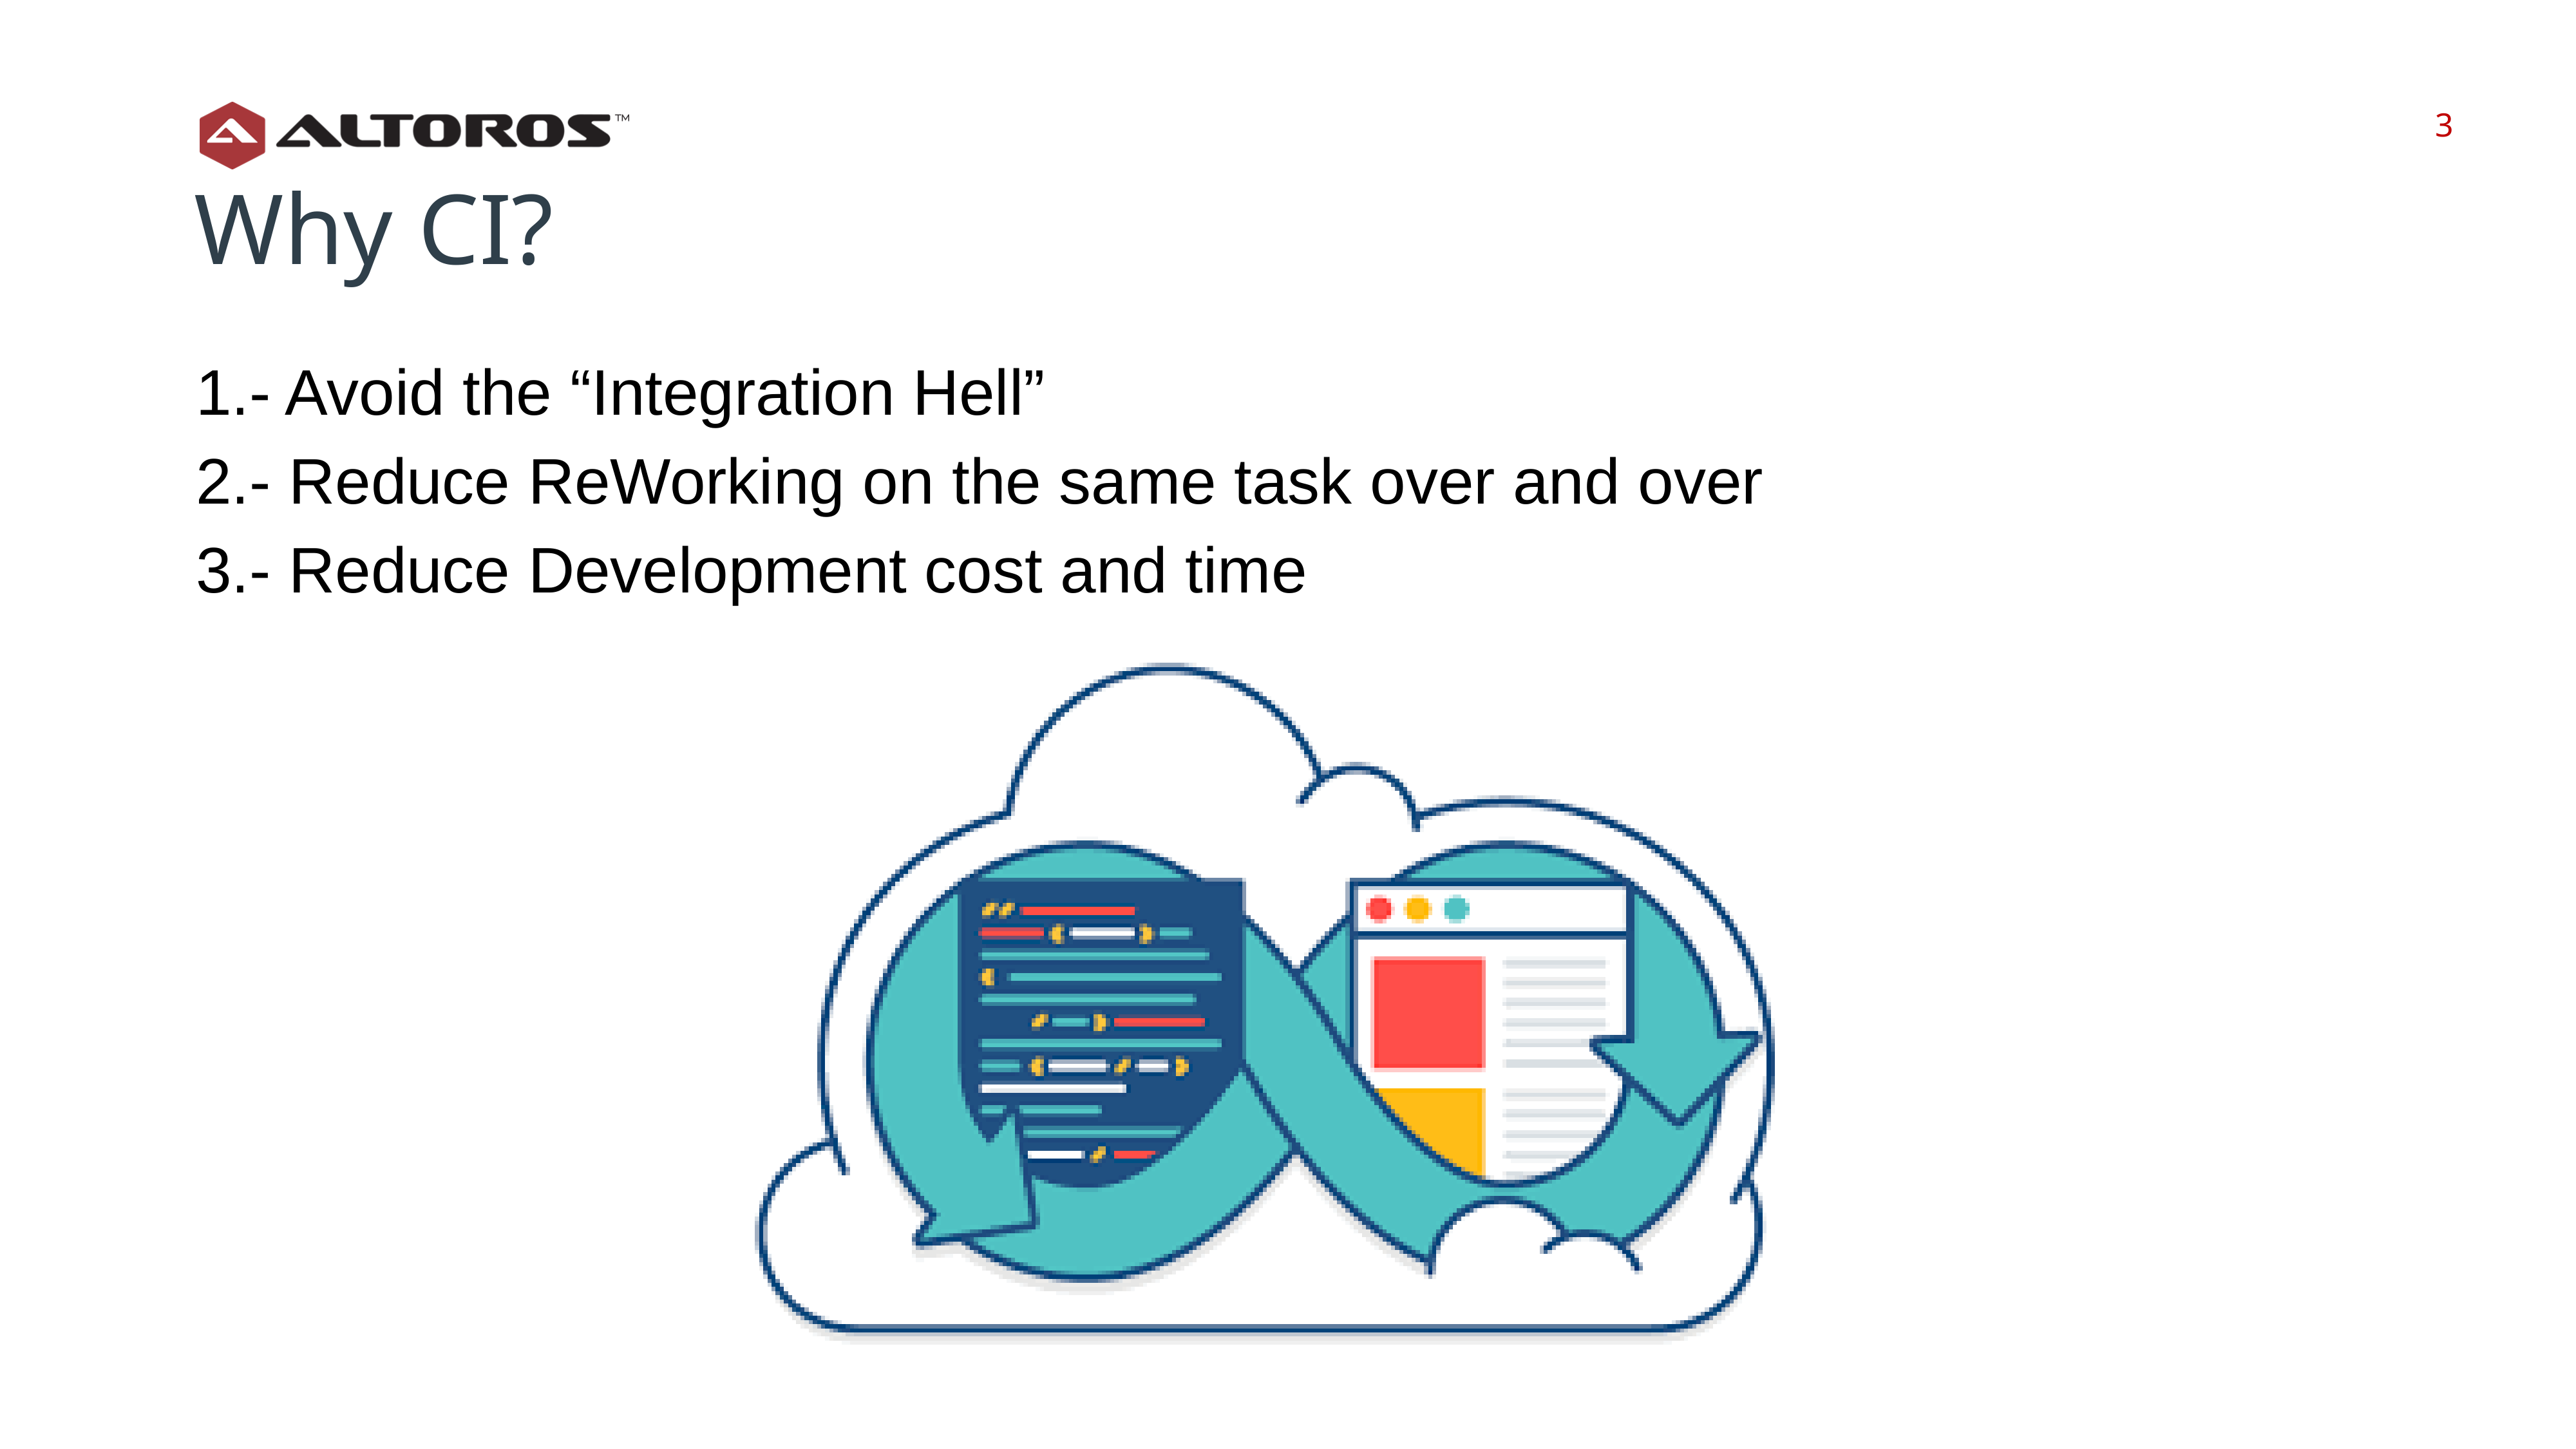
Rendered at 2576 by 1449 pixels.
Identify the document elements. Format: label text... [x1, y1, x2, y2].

text_box Why CI? [194, 158, 1935, 292]
picture [200, 102, 629, 158]
picture [677, 655, 1899, 1358]
slide_number ‹#› [2421, 107, 2468, 147]
text_box 1.- Avoid the “Integration Hell” 2.- Reduce ReWorking on the same task over and over 3.- Reduce Development cost and time [186, 329, 2437, 1332]
